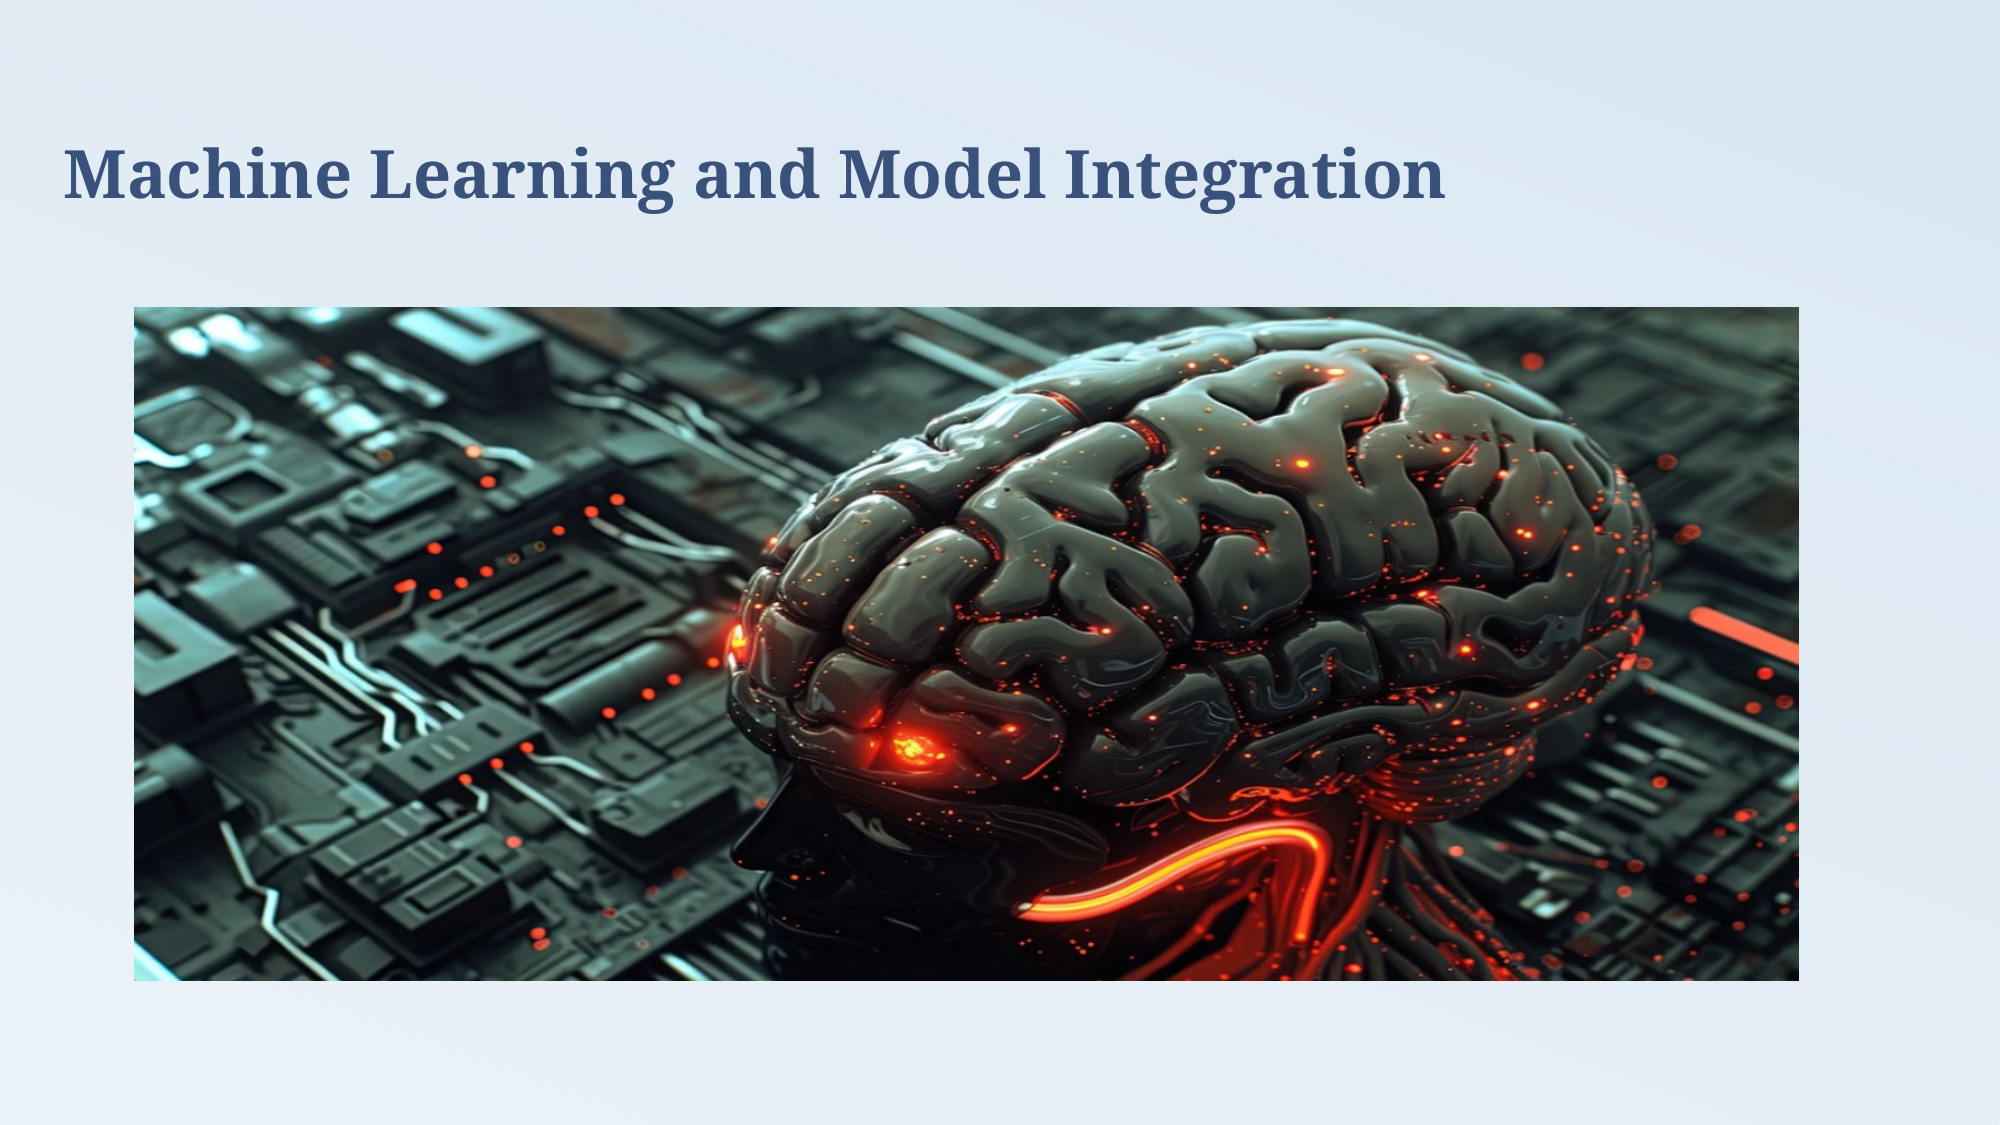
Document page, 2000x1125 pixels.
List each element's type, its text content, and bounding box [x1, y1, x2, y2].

title Machine Learning and Model Integration [48, 43, 1849, 219]
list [134, 307, 1799, 981]
